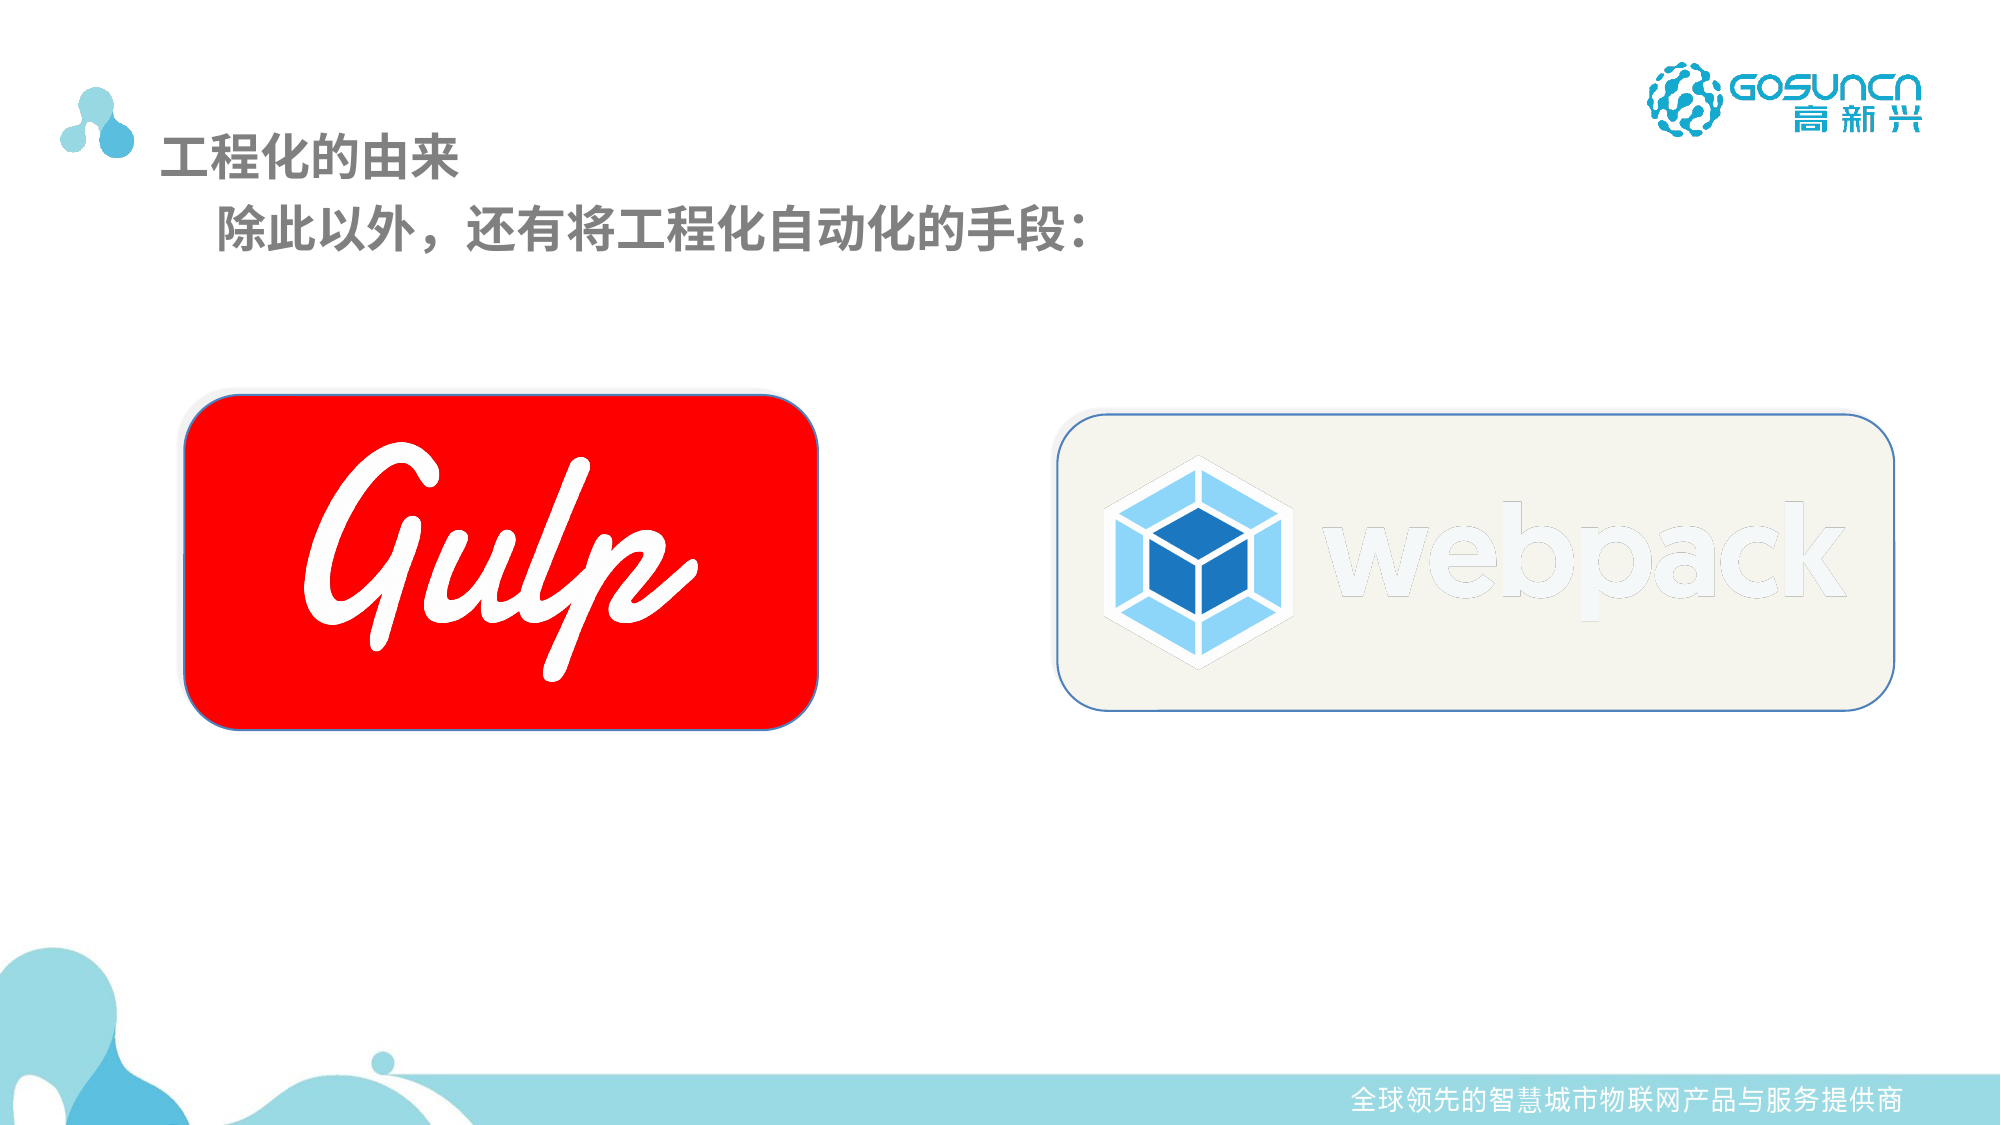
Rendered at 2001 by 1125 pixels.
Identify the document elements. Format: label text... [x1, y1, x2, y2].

picture [60, 87, 134, 158]
picture [1104, 455, 1847, 670]
text_box [1057, 414, 1895, 711]
picture [1647, 62, 1922, 137]
picture [303, 442, 699, 683]
text_box 工程化的由来 [152, 59, 1523, 194]
picture [0, 928, 2000, 1125]
text_box [184, 394, 818, 731]
text_box 除此以外，还有将工程化自动化的手段： [96, 189, 1288, 325]
